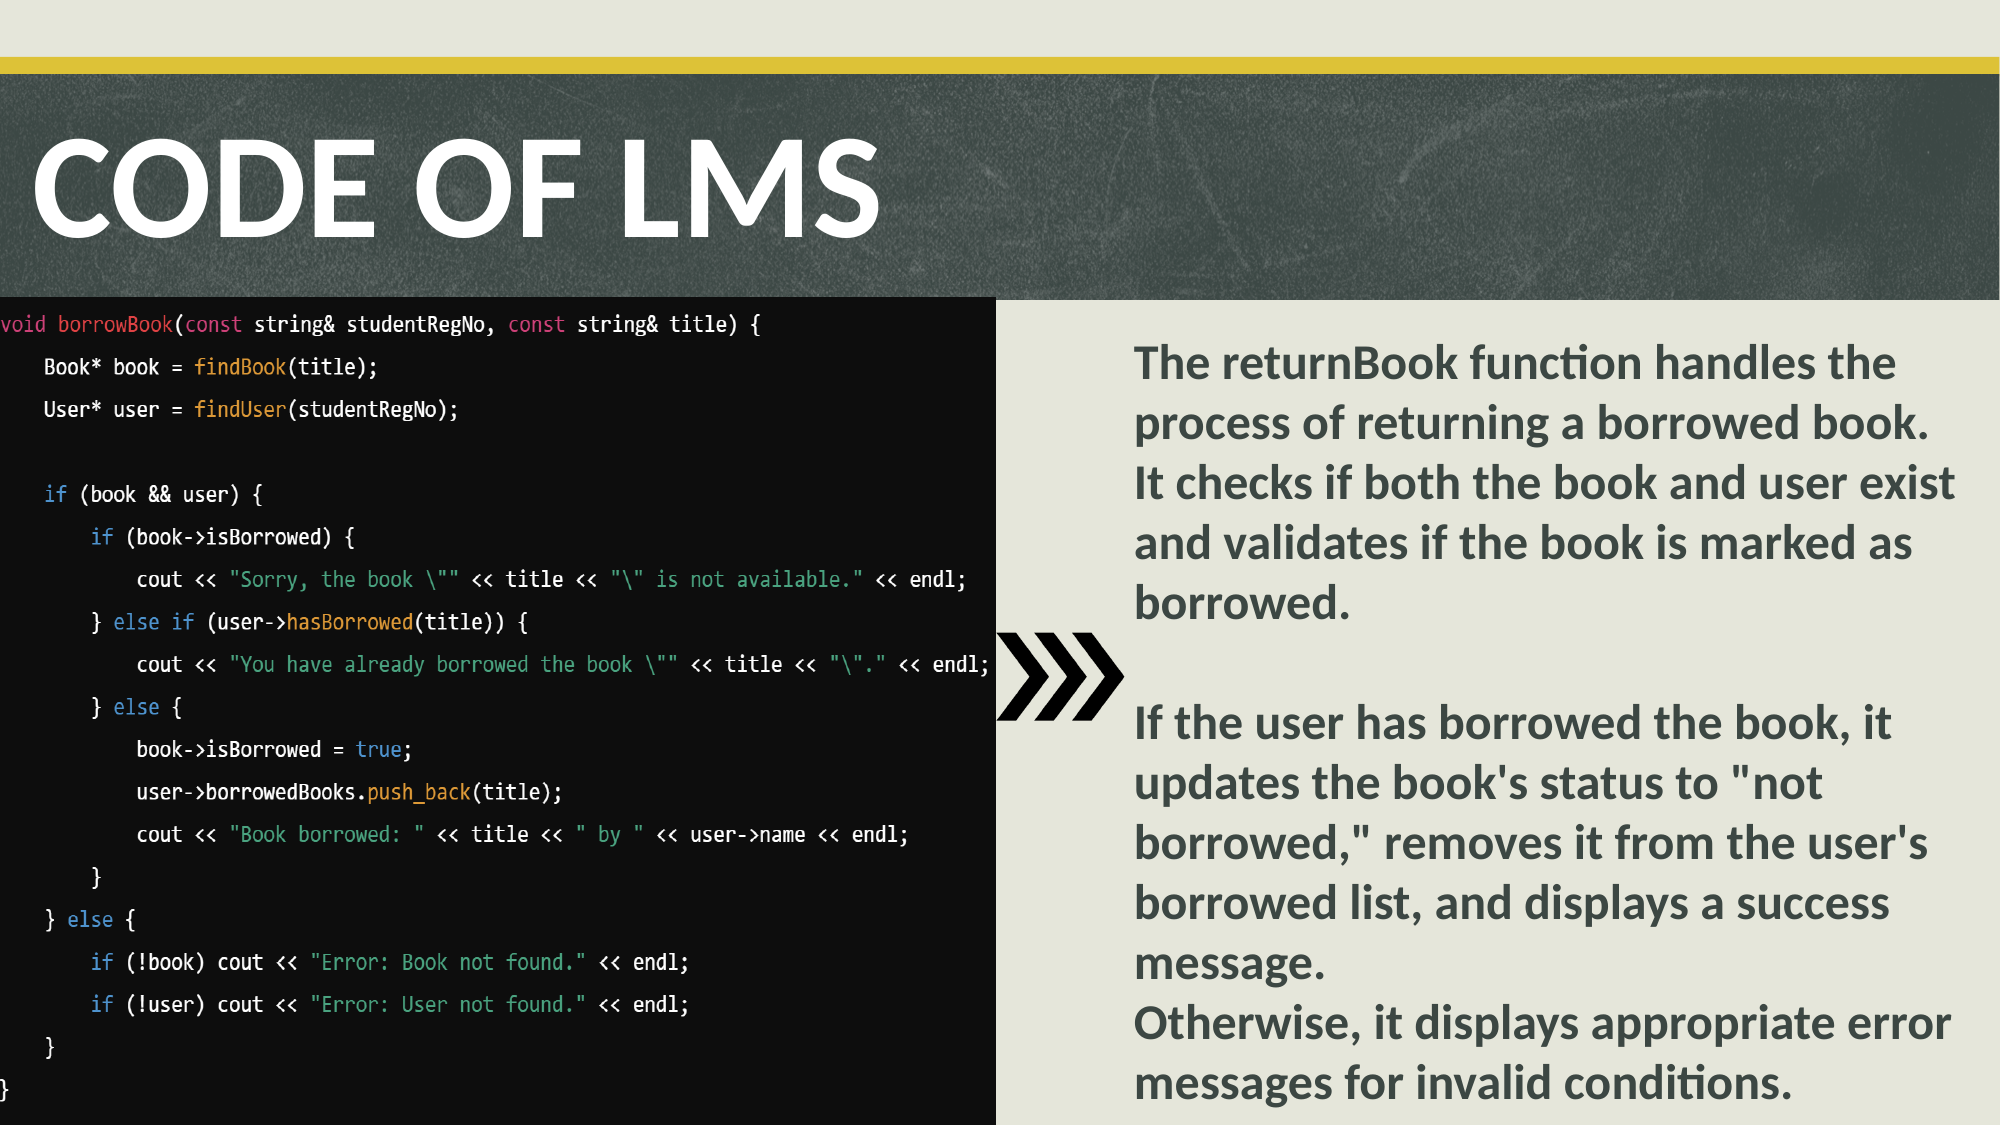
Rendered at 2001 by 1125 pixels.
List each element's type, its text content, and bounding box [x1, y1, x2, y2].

title CODE OF LMS [17, 74, 1597, 298]
picture [0, 74, 2000, 1125]
text_box The returnBook function handles the process of returning a borrowed book. It checks if both the book and user exist and validates if the book is marked as borrowed. If the user has borrowed the book, it updates the book's status to "not borrowed," removes it from the user's borrowed list, and displays a success message. Otherwise, it displays appropriate error messages for invalid conditions. [1119, 322, 1979, 1117]
